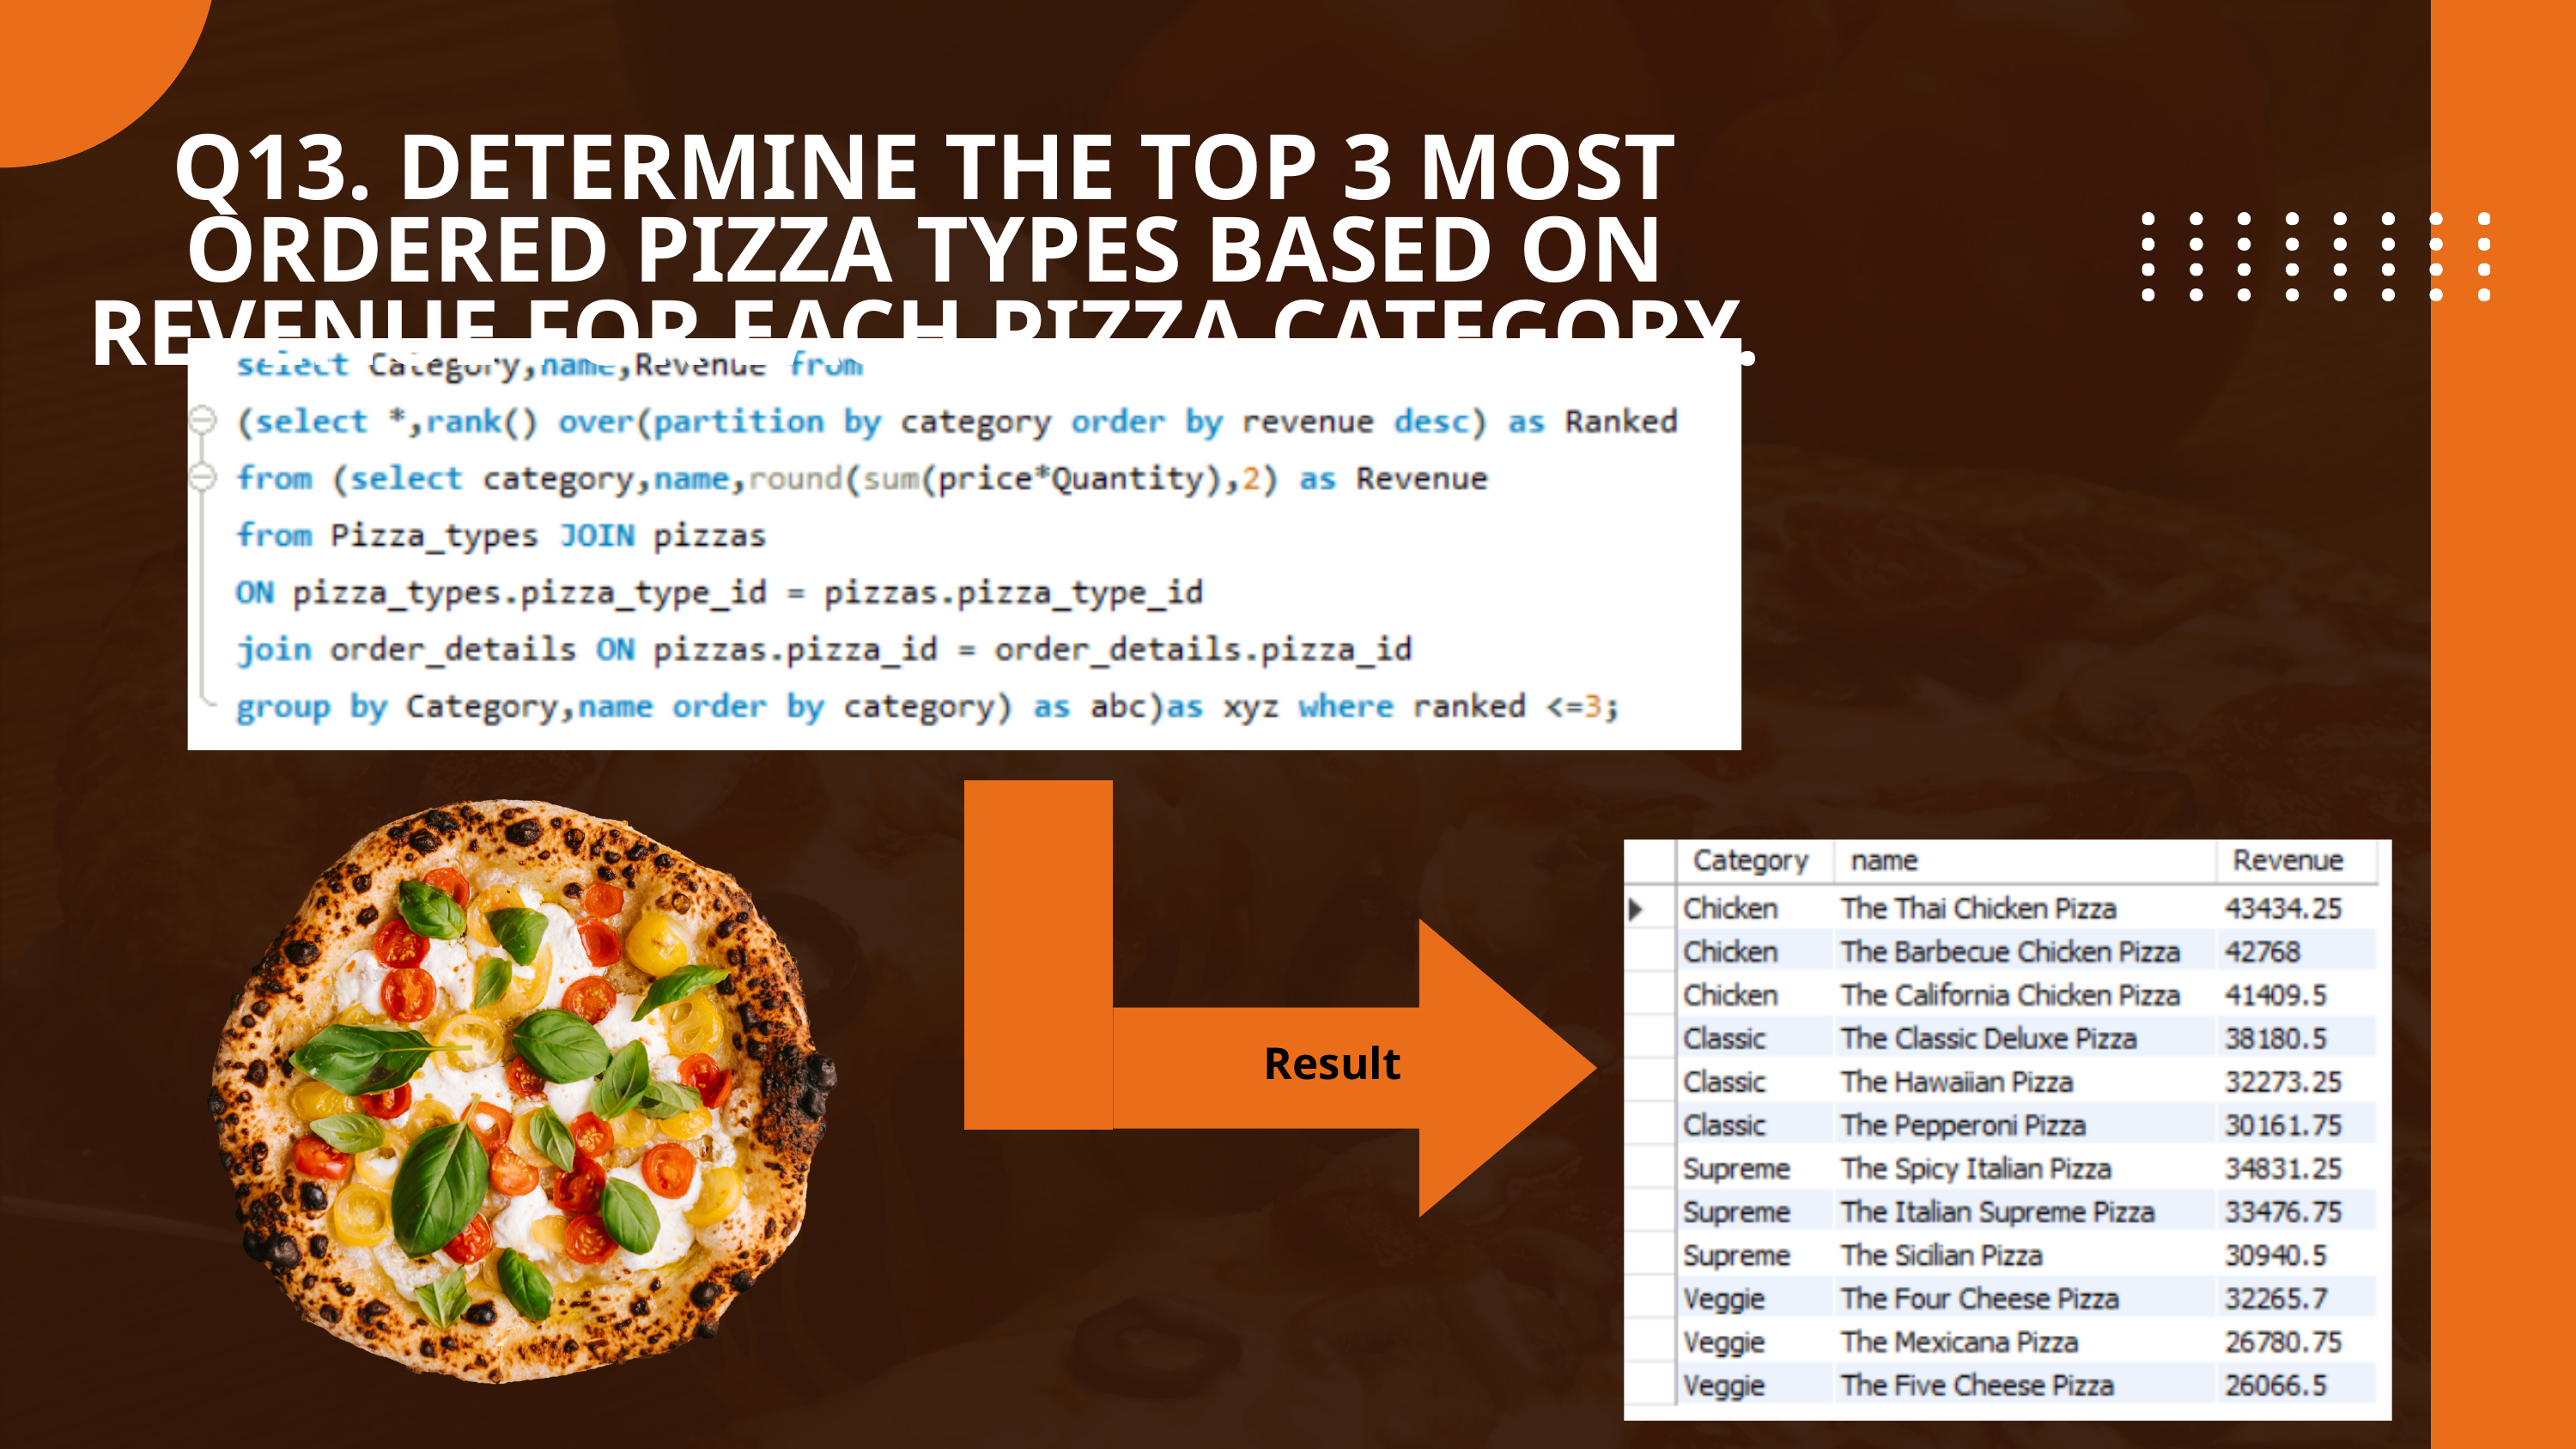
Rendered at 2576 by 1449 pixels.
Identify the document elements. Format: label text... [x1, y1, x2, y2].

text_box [1113, 918, 1598, 1218]
text_box [187, 384, 1742, 750]
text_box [2431, 0, 2576, 1449]
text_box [0, 0, 218, 168]
text_box [2142, 212, 2427, 301]
text_box Q13. DETERMINE THE TOP 3 MOST ORDERED PIZZA TYPES BASED ON REVENUE FOR EACH PIZZA CATEGORY. [77, 134, 1772, 384]
text_box [0, 0, 2427, 1449]
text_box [964, 780, 1114, 1131]
text_box [1624, 840, 2392, 1421]
text_box [187, 780, 838, 1385]
